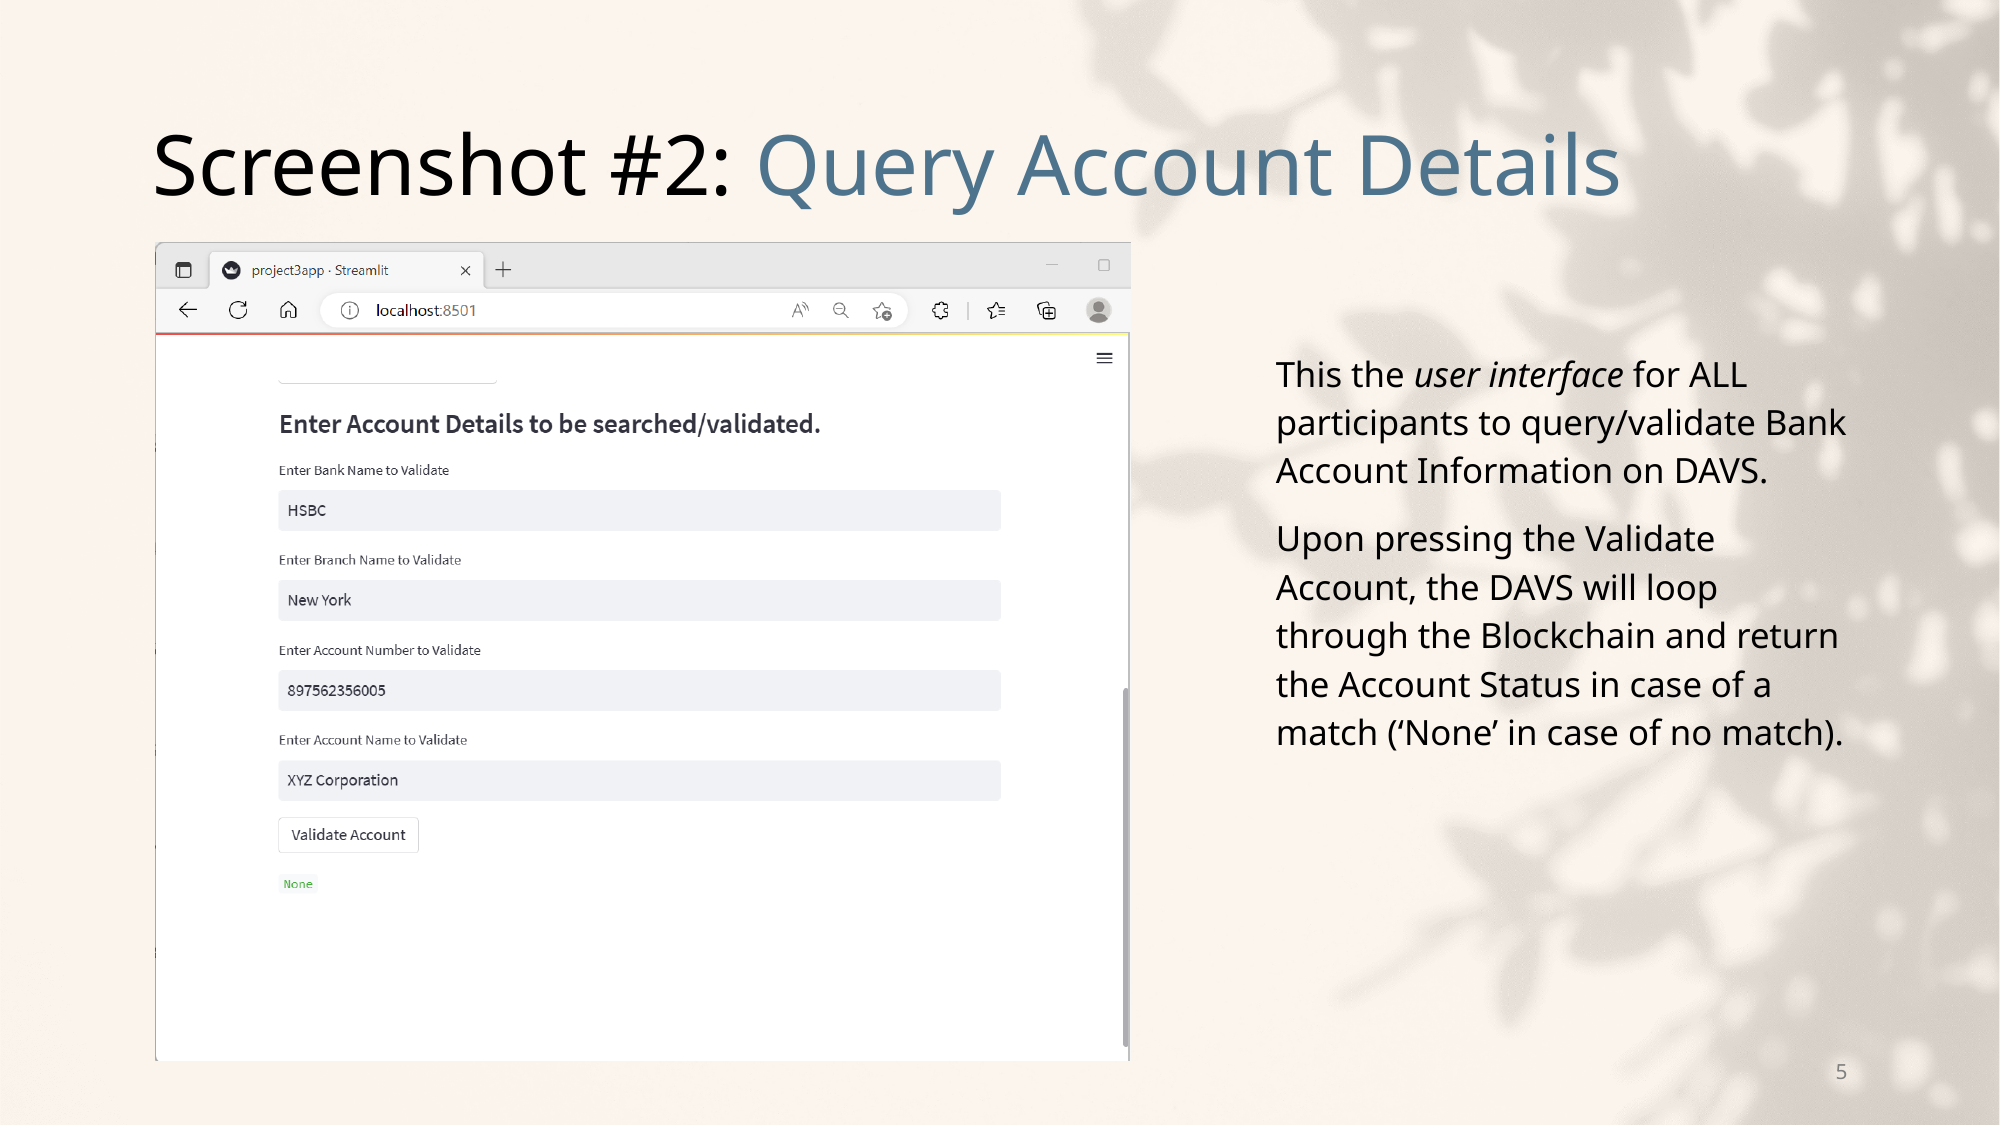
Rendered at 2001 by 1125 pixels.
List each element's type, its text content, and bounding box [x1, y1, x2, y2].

text_box This the user interface for ALL participants to query/validate Bank Account Information on DAVS. Upon pressing the Validate Account, the DAVS will loop through the Blockchain and return the Account Status in case of a match (‘None’ in case of no match). [1260, 338, 1863, 831]
picture [0, 0, 2000, 1125]
slide_number 5 [1412, 1042, 1863, 1103]
title Screenshot #2: Query Account Details [137, 115, 1863, 221]
